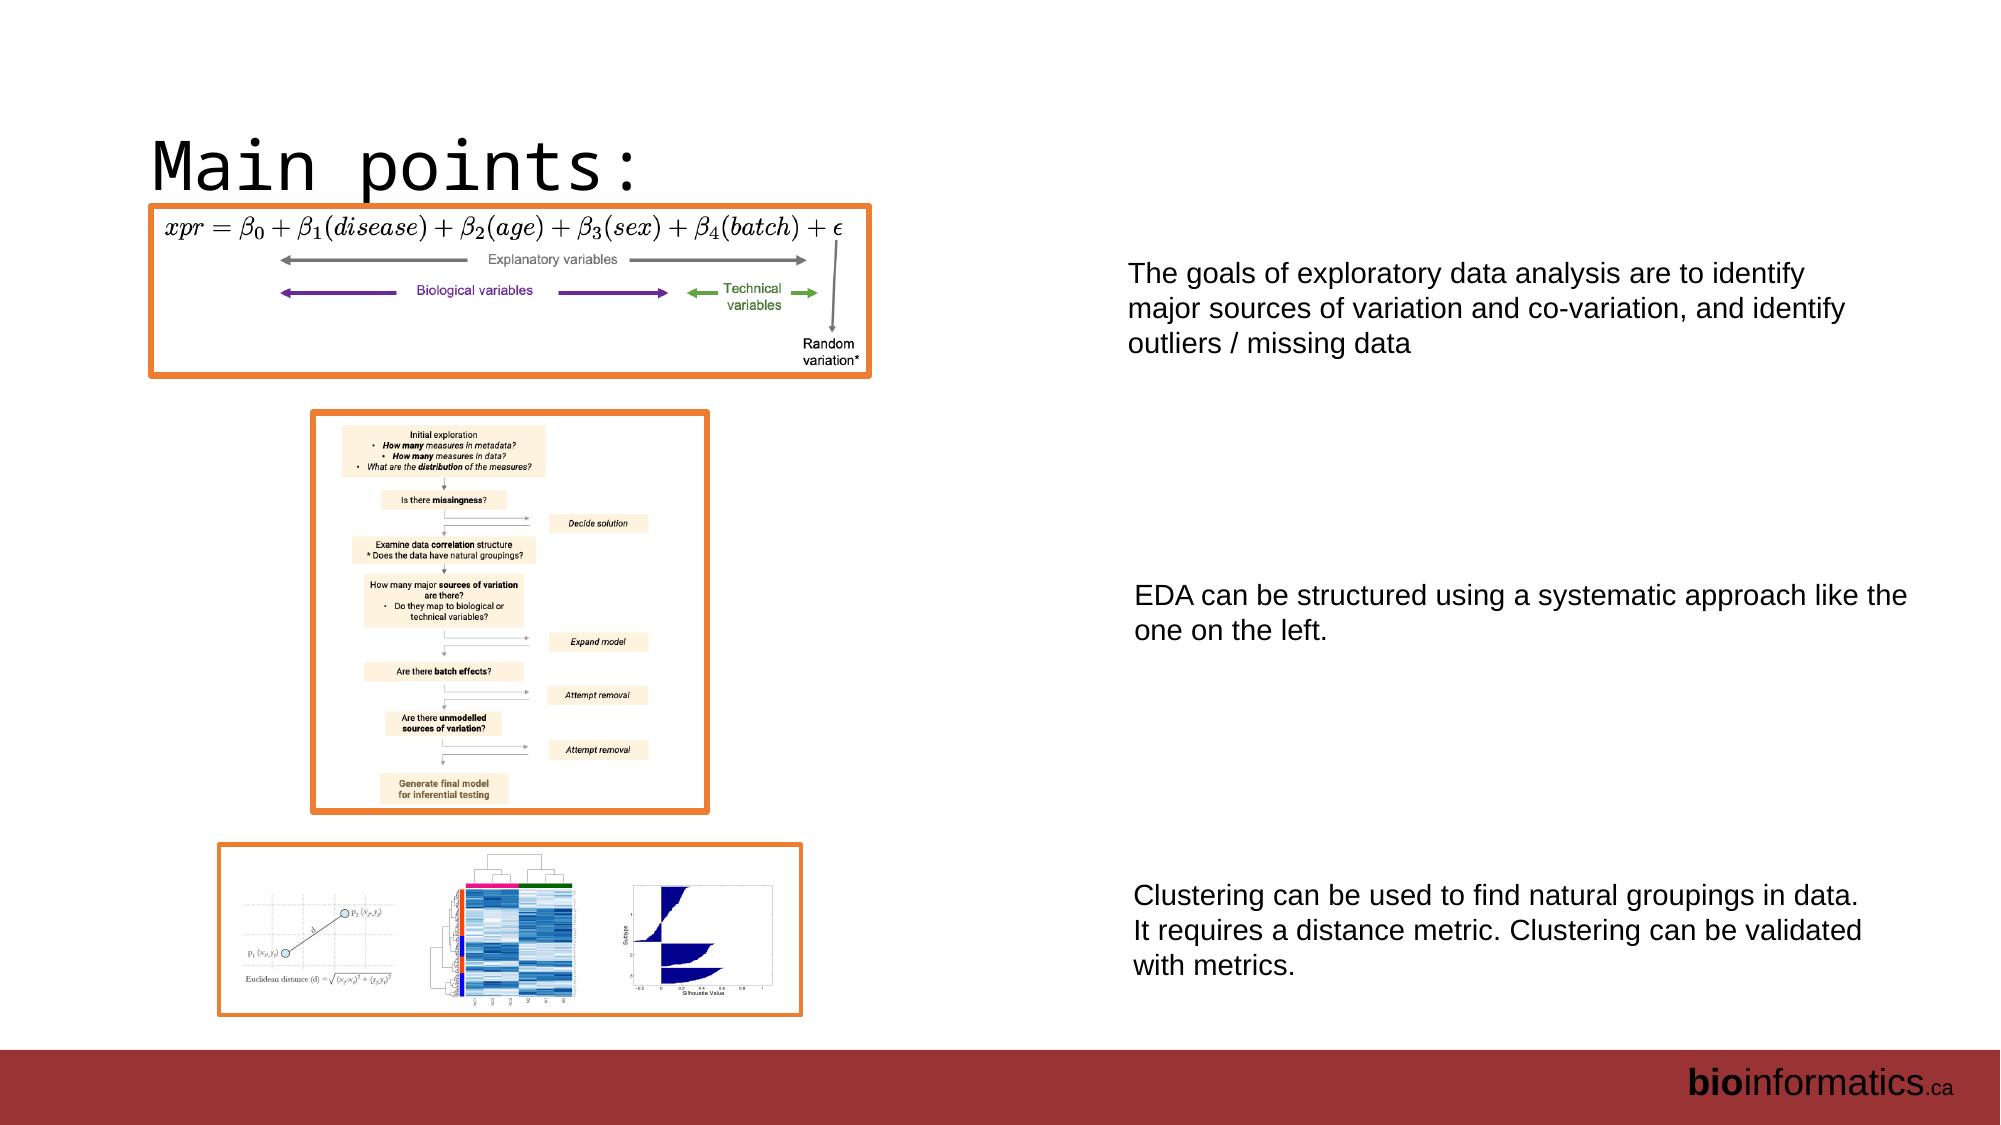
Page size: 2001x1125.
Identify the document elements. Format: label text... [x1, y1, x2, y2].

text_box EDA can be structured using a systematic approach like the one on the left. [1119, 569, 1933, 654]
text_box Clustering can be used to find natural groupings in data. It requires a distance metric. Clustering can be validated with metrics. [1118, 869, 1888, 989]
text_box The goals of exploratory data analysis are to identify major sources of variation and co-variation, and identify outliers / missing data [1113, 212, 1862, 368]
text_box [218, 844, 802, 1016]
picture [153, 208, 867, 373]
title Main points: [137, 59, 1863, 278]
picture [315, 415, 705, 809]
